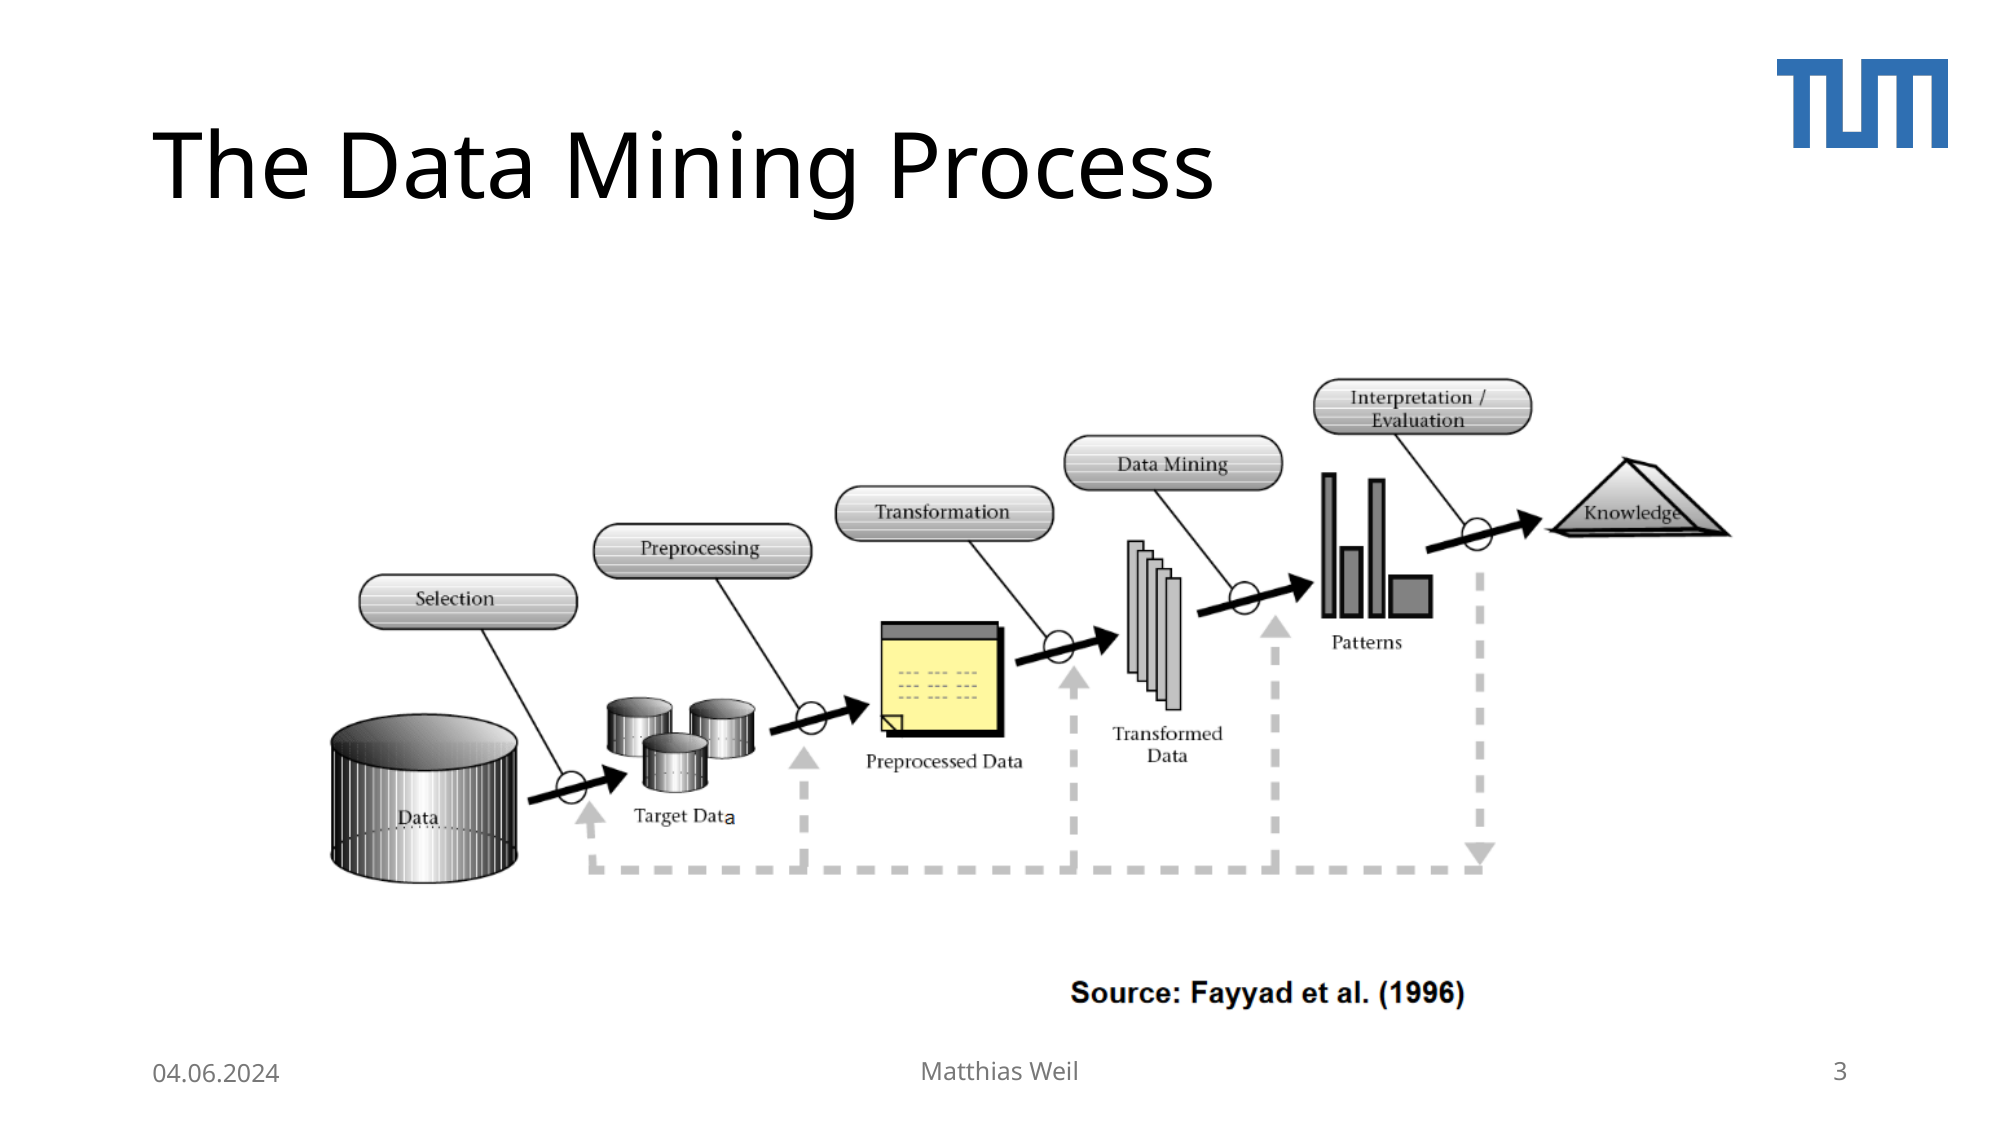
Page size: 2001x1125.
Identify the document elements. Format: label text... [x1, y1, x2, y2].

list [263, 223, 1770, 1044]
picture [1777, 59, 1948, 148]
footer Matthias Weil [662, 1044, 1338, 1103]
title The Data Mining Process [137, 59, 1565, 278]
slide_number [137, 1042, 588, 1103]
slide_number 3 [1412, 1042, 1863, 1103]
